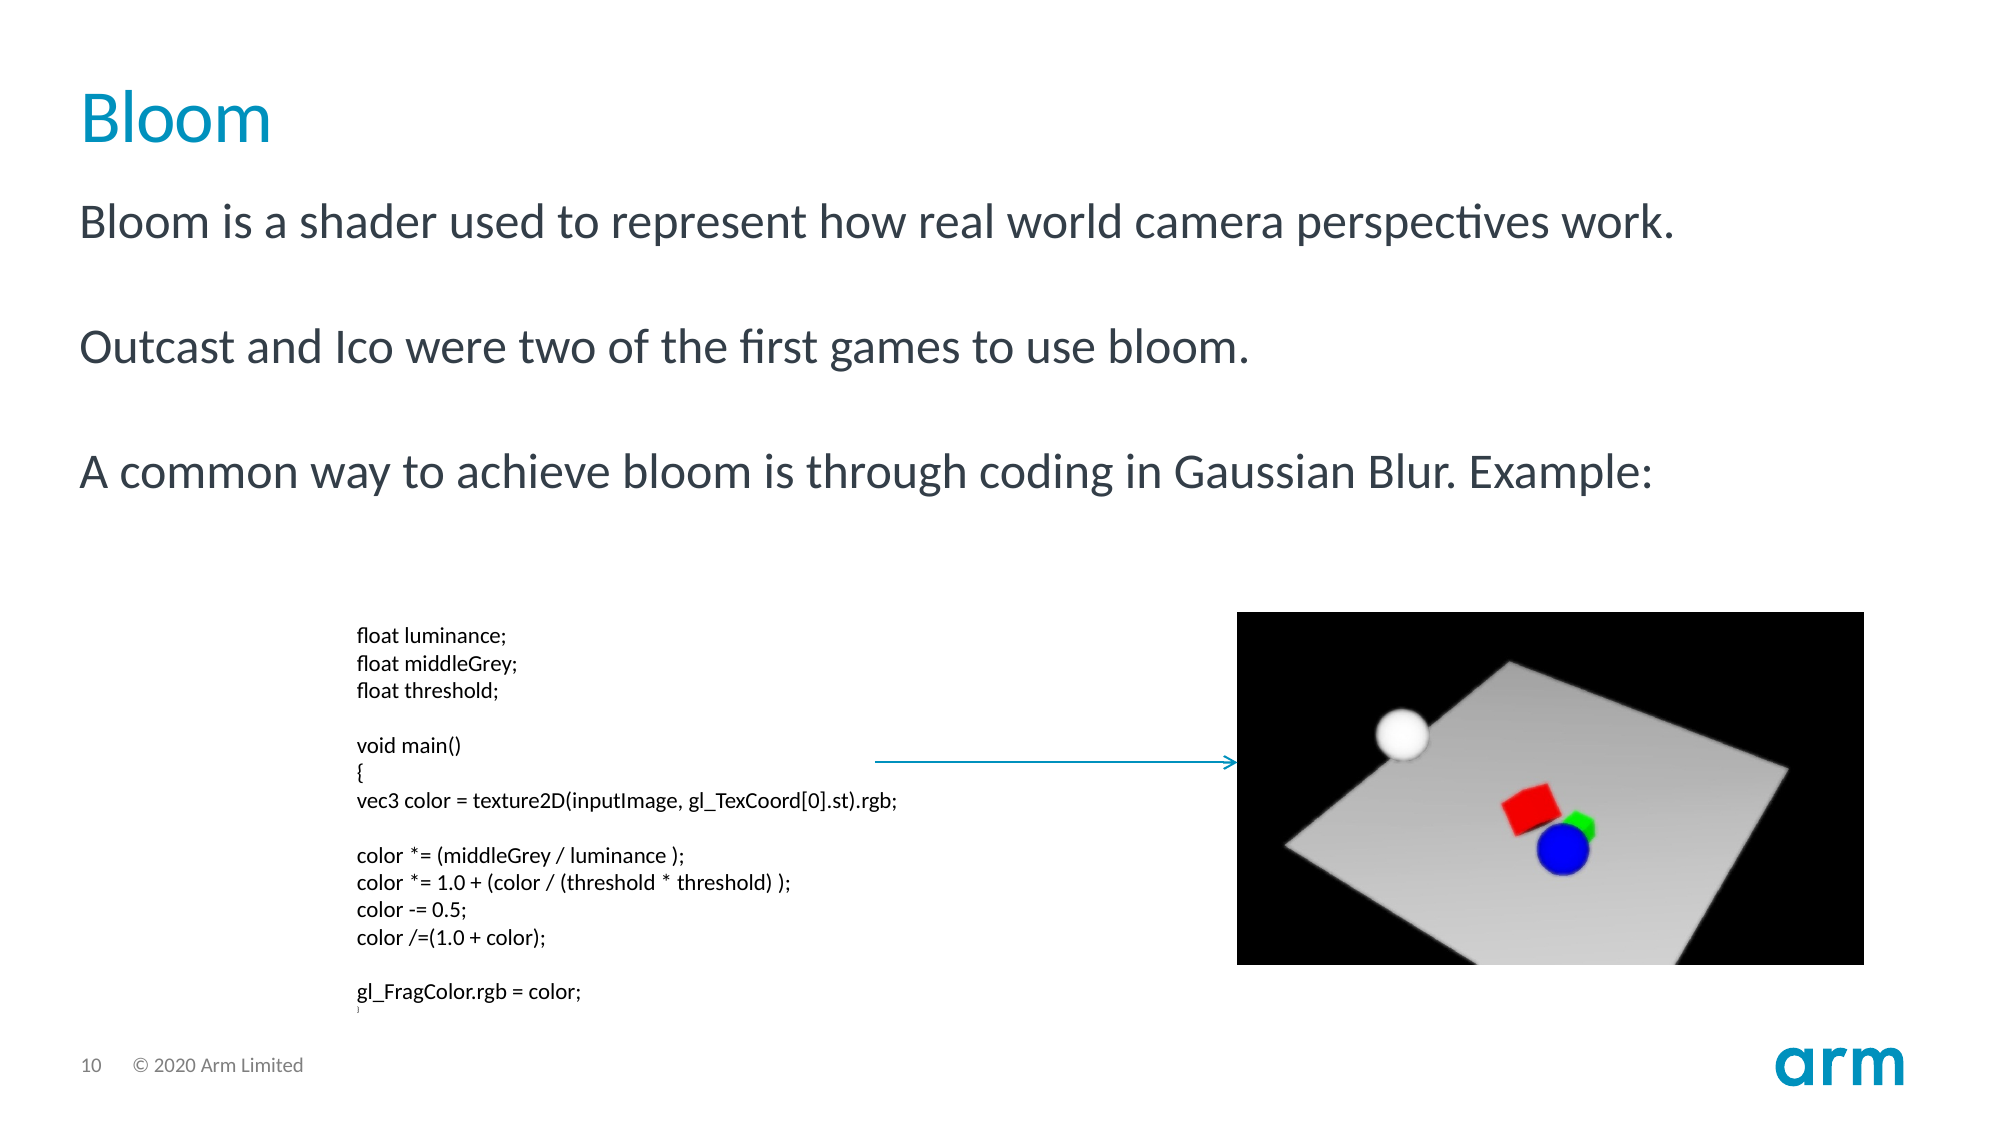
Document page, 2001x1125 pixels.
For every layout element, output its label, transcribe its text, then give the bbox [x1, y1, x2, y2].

list Bloom is a shader used to represent how real world camera perspectives work. Outcast and Ico were two of the first games to use bloom. A common way to achieve bloom is through coding in Gaussian Blur. Example: [79, 195, 1910, 964]
picture [1237, 612, 1864, 965]
title Bloom [80, 48, 1915, 158]
text_box float luminance; float middleGrey; float threshold; void main() { vec3 color = texture2D(inputImage, gl_TexCoord[0].st).rgb; color *= (middleGrey / luminance ); color *= 1.0 + (color / (threshold * threshold) ); color -= 0.5; color /=(1.0 + color); gl_FragColor.rgb = color; } [356, 620, 995, 1014]
